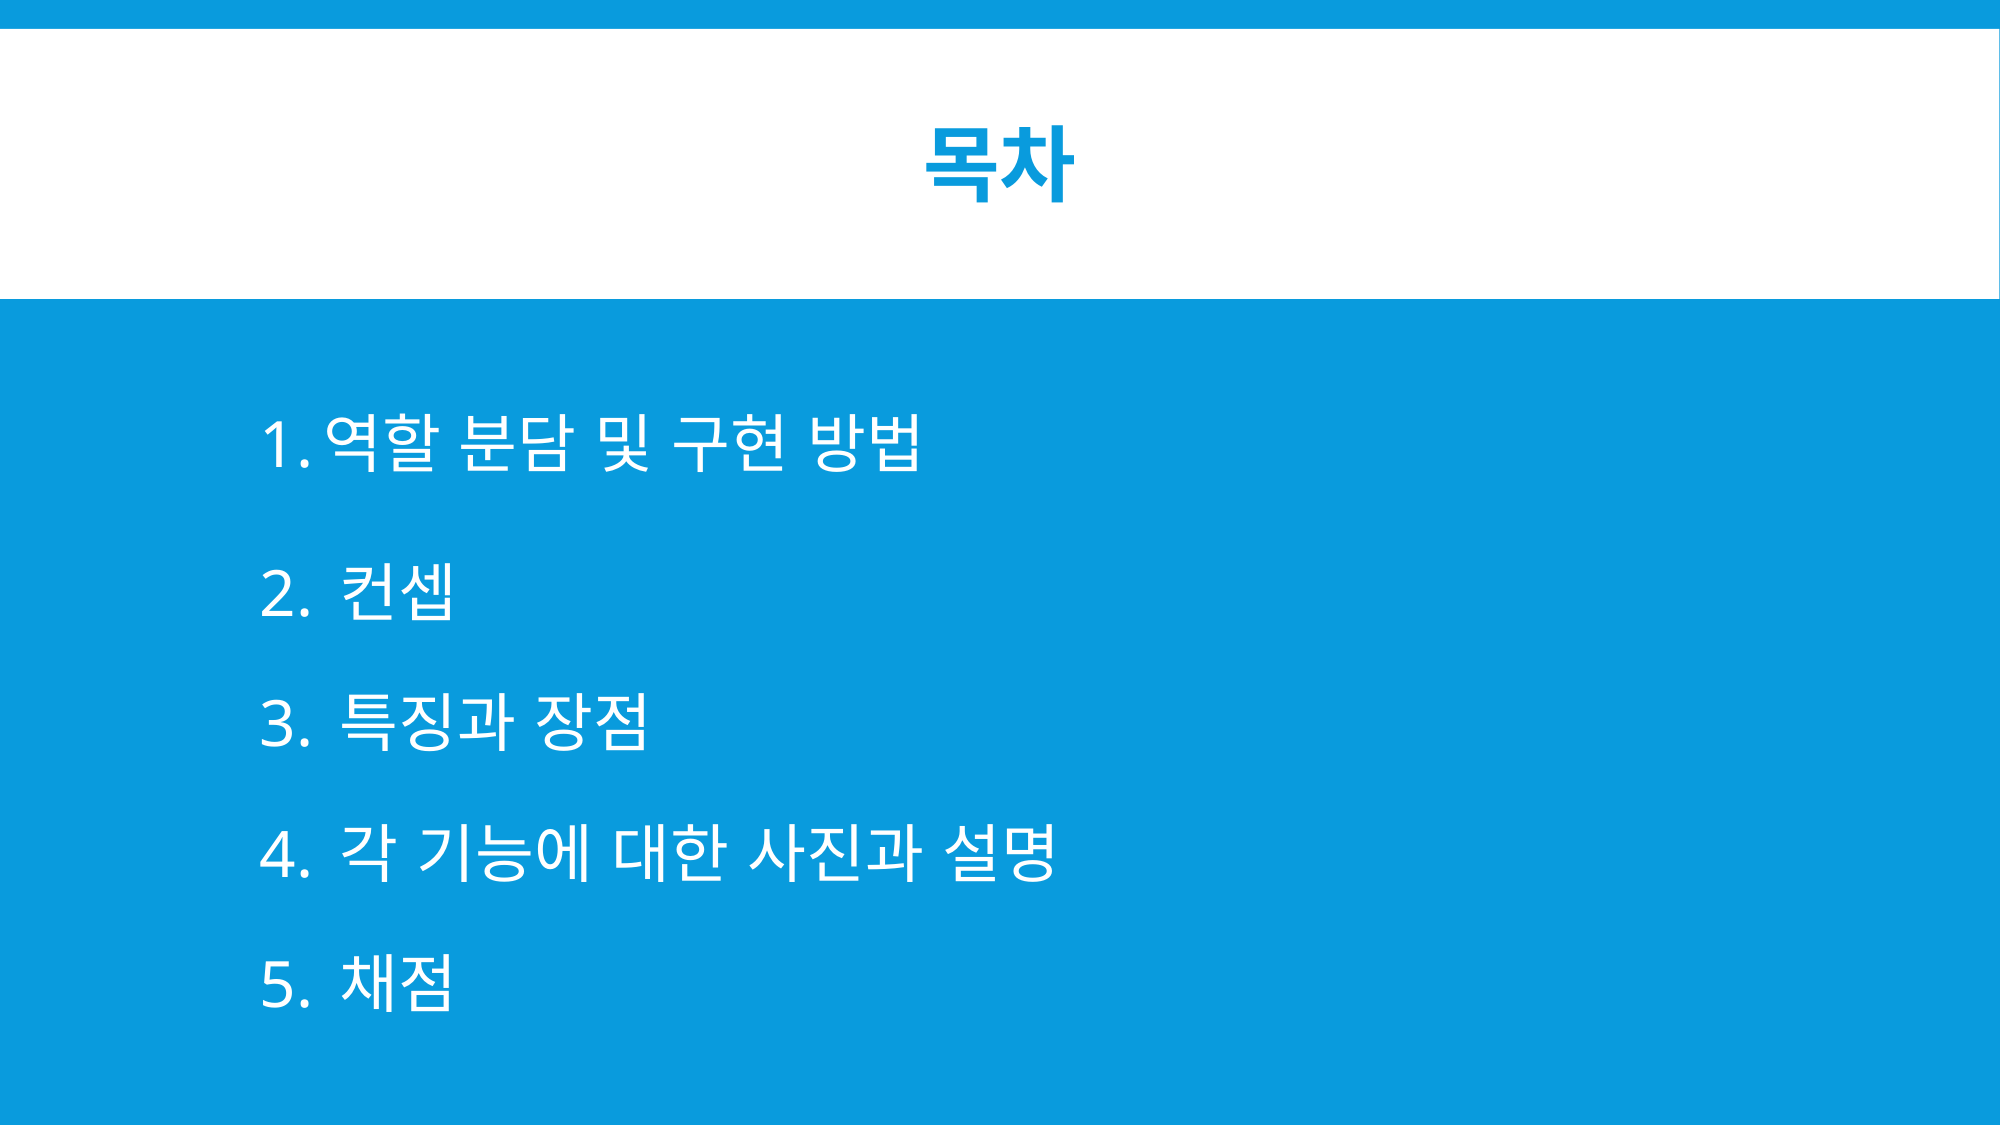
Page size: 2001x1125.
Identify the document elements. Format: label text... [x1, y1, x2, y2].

list 1.역할 분담 및 구현 방법 2. 컨셉 3. 특징과 장점 4. 각 기능에 대한 사진과 설명 5. 채점 [244, 336, 1937, 1125]
title 목차 [197, 46, 1803, 295]
